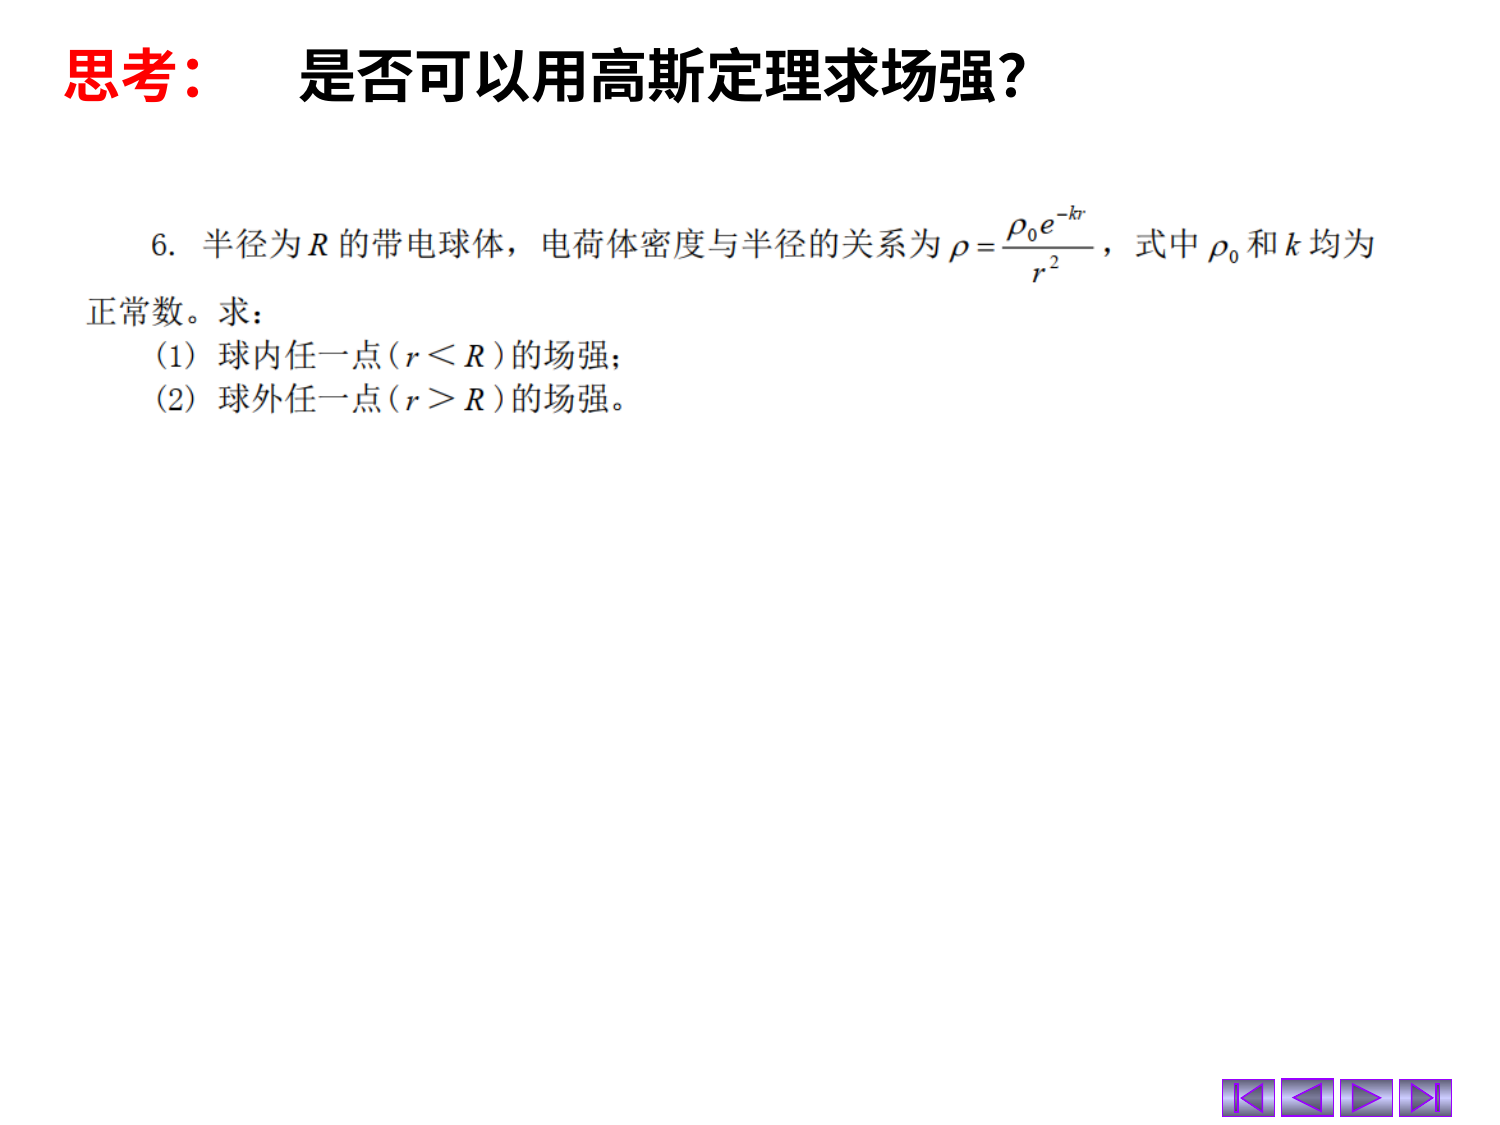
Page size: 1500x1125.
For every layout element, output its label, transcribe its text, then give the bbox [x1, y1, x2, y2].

text_box 思考： [47, 32, 252, 117]
text_box 是否可以用高斯定理求场强？ [283, 32, 1071, 117]
picture [13, 157, 1487, 514]
